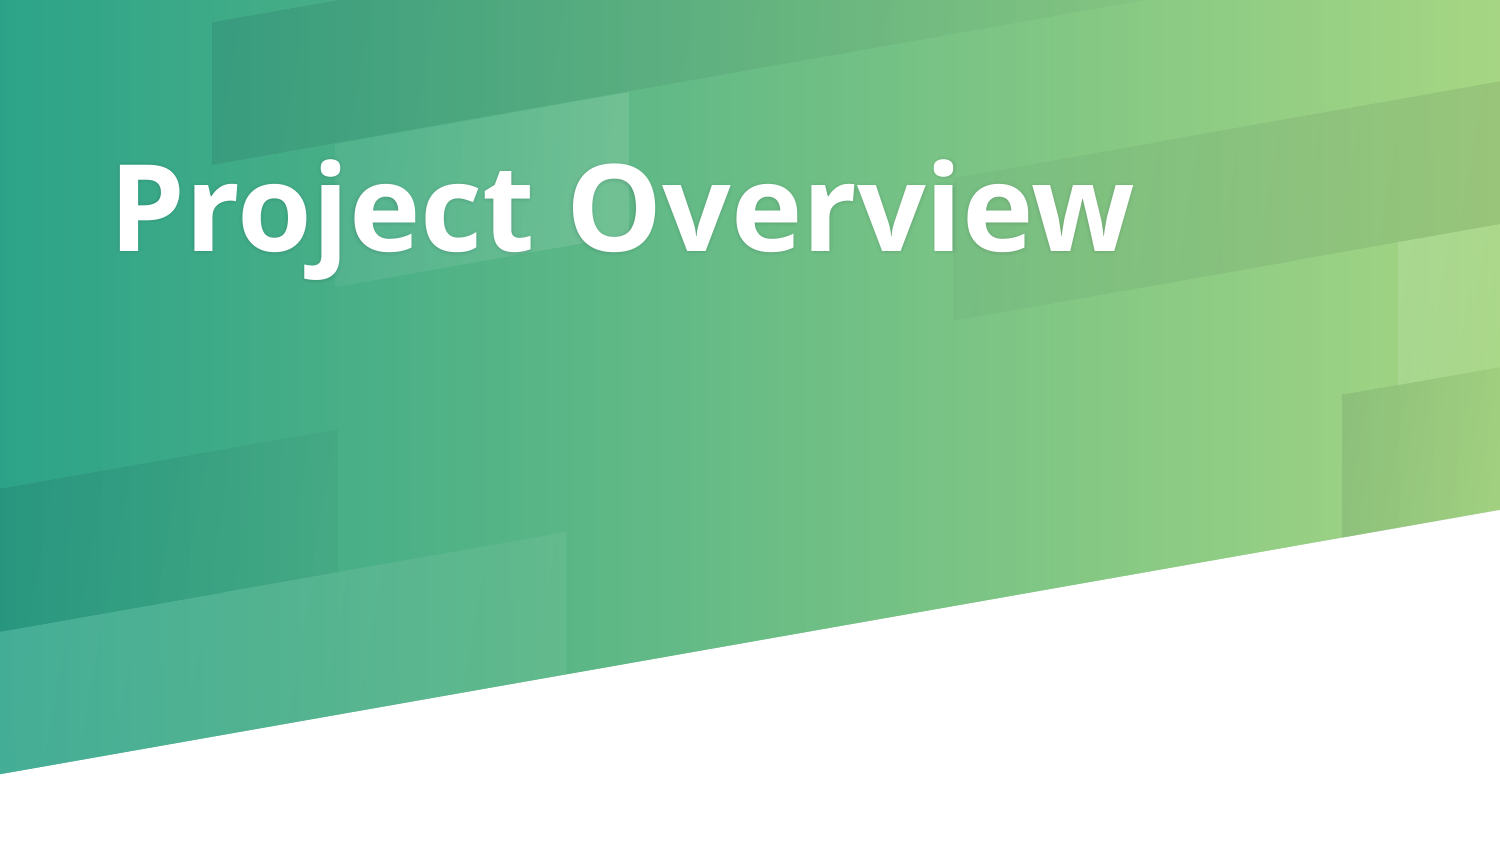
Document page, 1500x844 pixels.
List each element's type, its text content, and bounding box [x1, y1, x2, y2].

title Project Overview [75, 131, 1170, 322]
